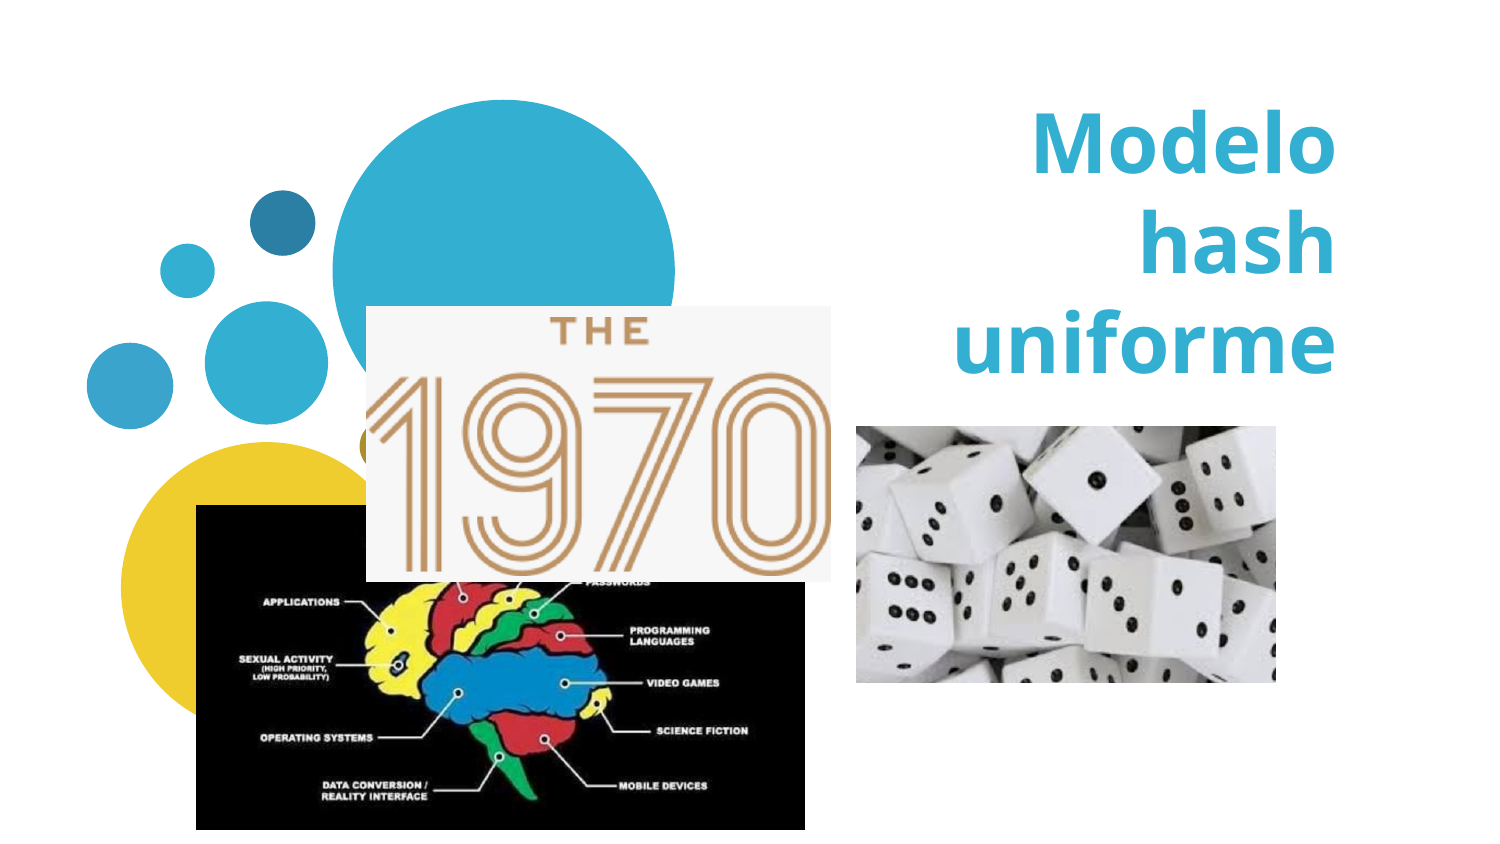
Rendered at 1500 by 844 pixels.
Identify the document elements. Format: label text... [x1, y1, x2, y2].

picture [856, 425, 1276, 683]
picture [195, 306, 837, 830]
title Modelo hash uniforme [821, 88, 1354, 392]
